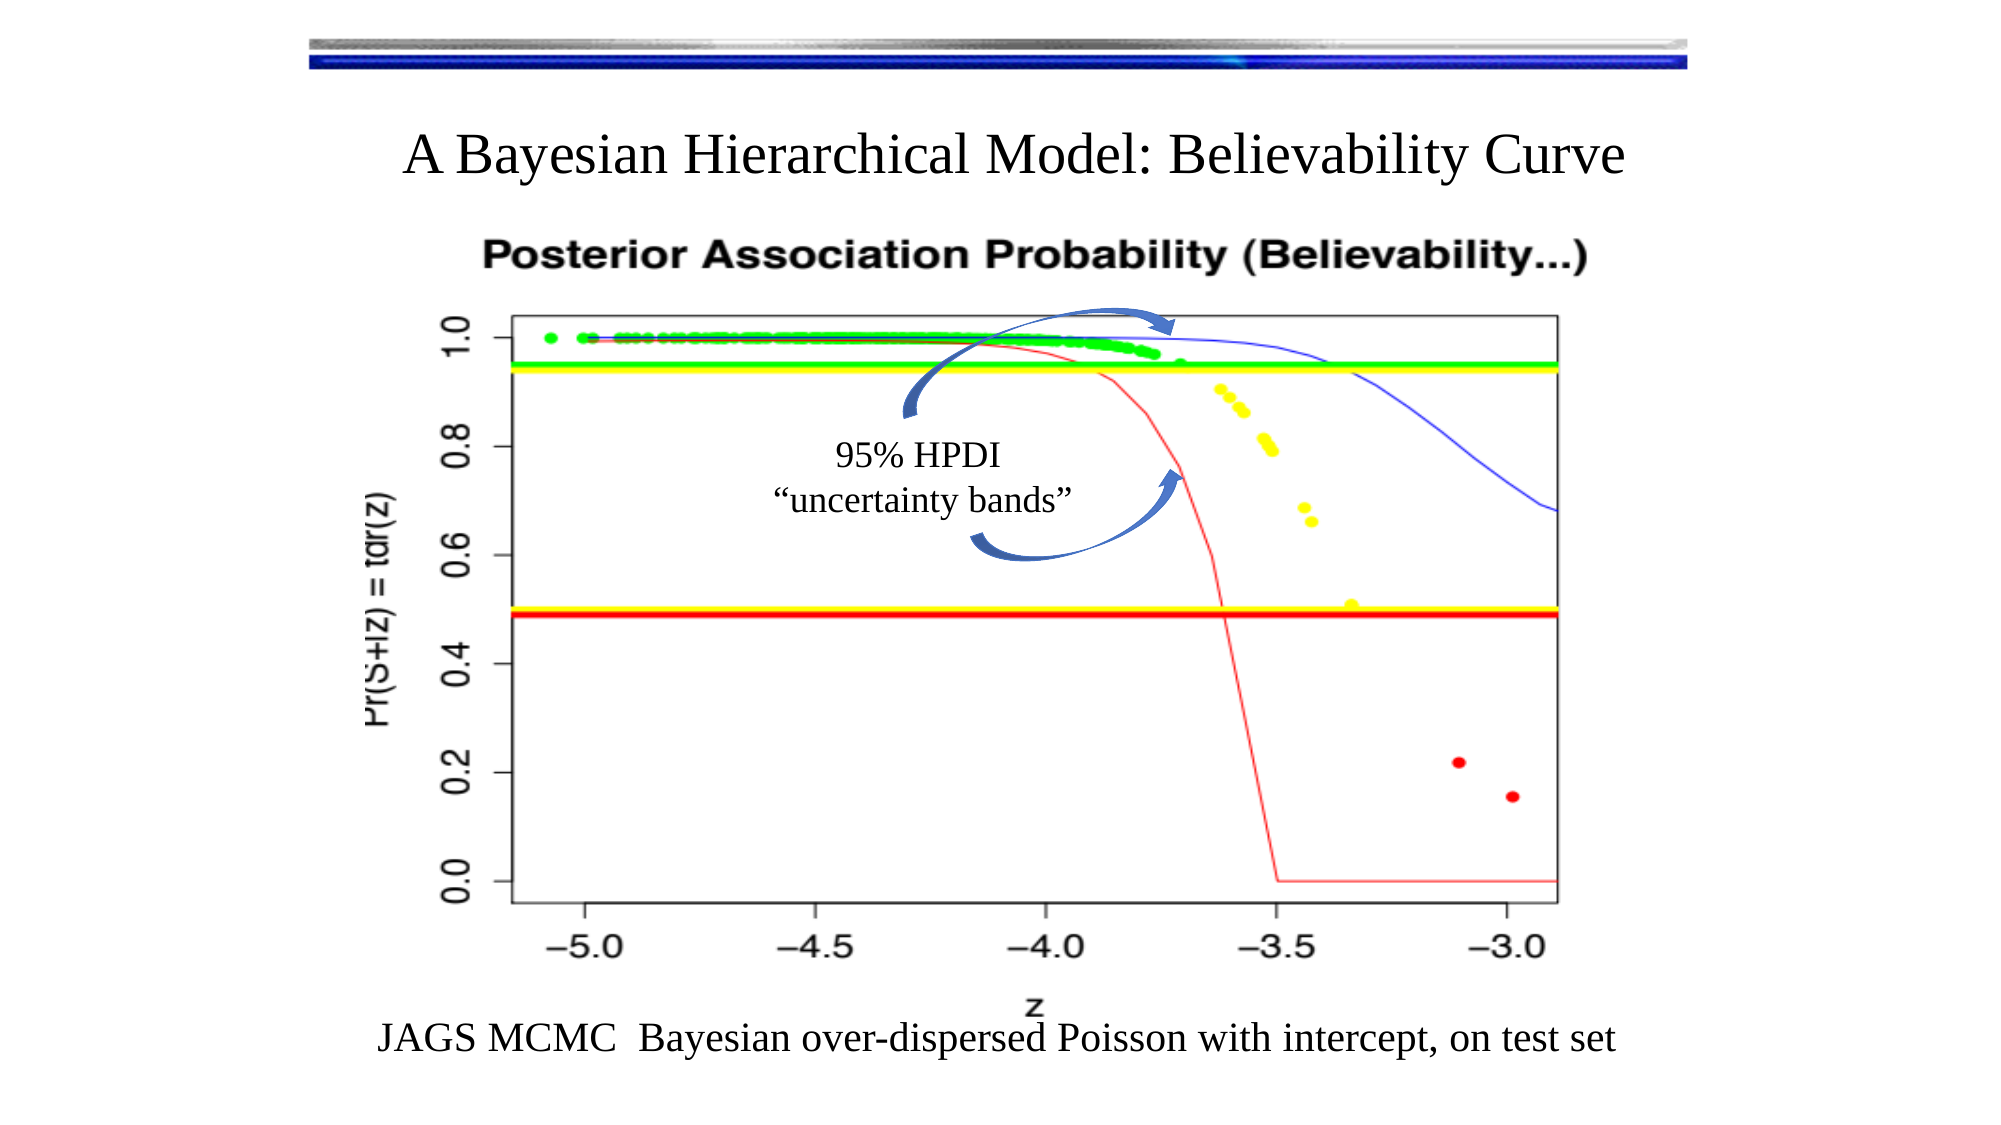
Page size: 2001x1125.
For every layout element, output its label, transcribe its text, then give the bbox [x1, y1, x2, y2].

picture [306, 34, 1693, 75]
picture [364, 195, 1631, 1053]
text_box A Bayesian Hierarchical Model: Believability Curve [387, 107, 1642, 193]
text_box JAGS MCMC Bayesian over-dispersed Poisson with intercept, on test set [362, 1001, 1632, 1067]
